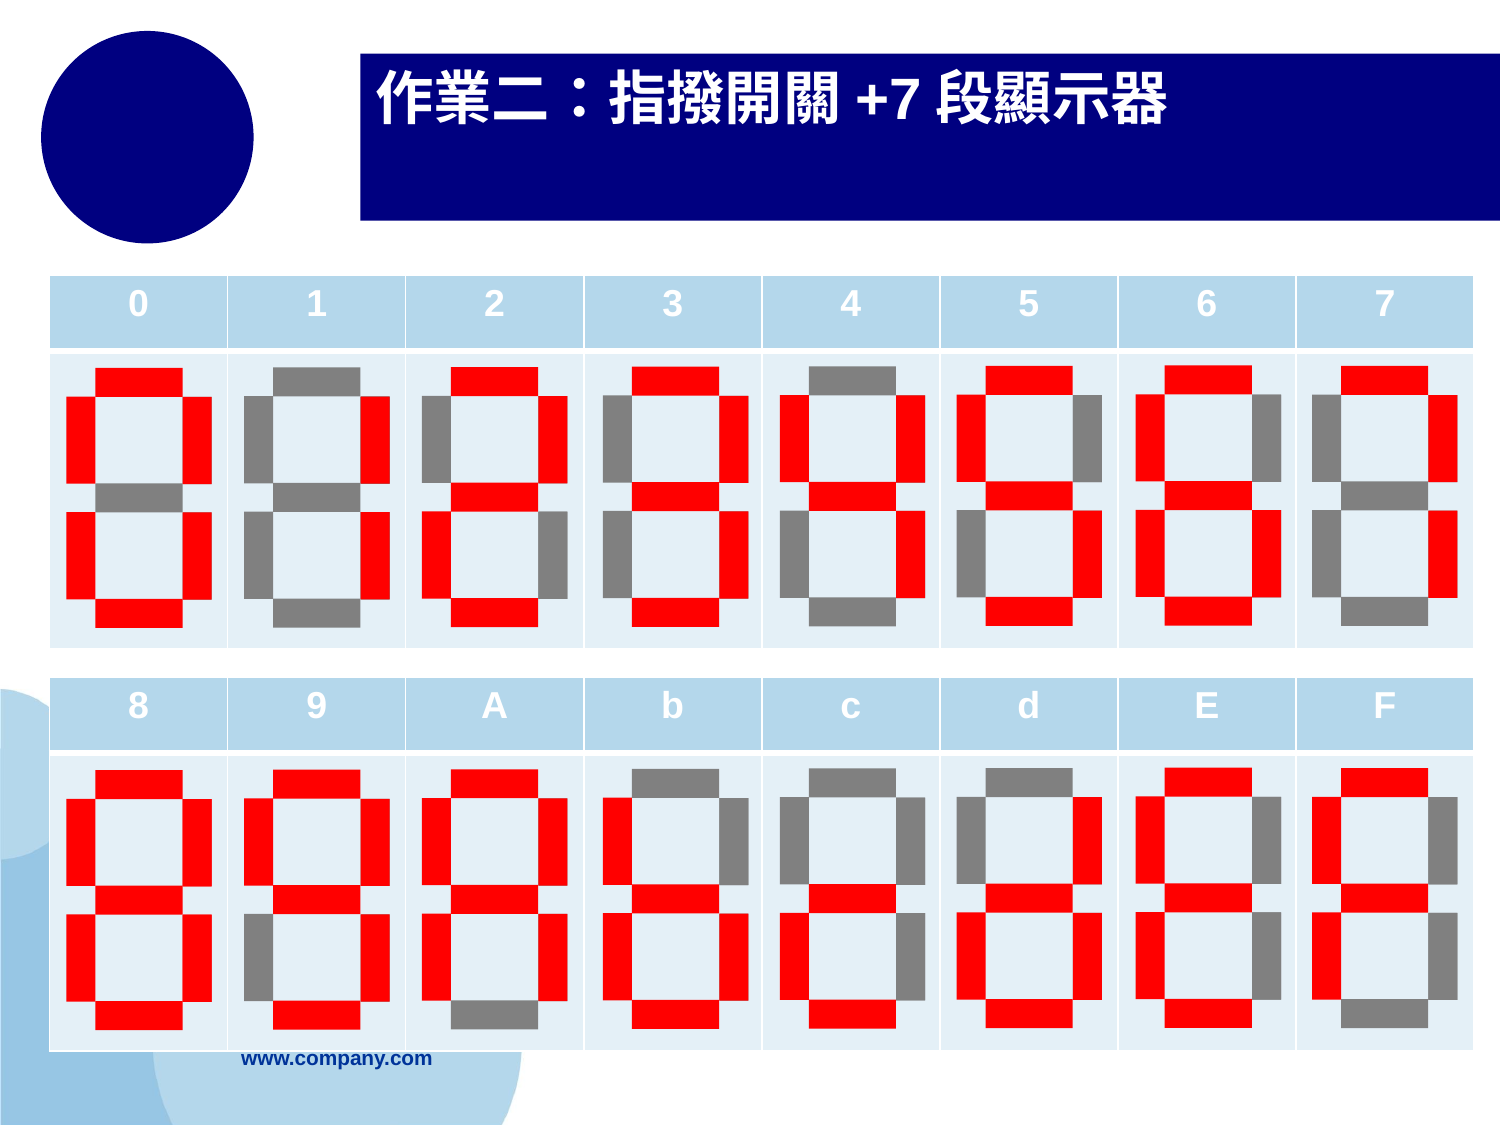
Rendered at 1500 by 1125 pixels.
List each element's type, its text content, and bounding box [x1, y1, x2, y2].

text_box [1252, 394, 1282, 482]
text_box [1072, 912, 1102, 1000]
table_cell [228, 354, 405, 648]
text_box [896, 913, 926, 1001]
table_header 4 [763, 276, 939, 348]
table_header 5 [941, 276, 1117, 348]
text_box [182, 512, 212, 600]
text_box [1135, 796, 1165, 884]
text_box [1341, 768, 1429, 798]
text_box [985, 999, 1073, 1029]
table_header 9 [228, 678, 405, 750]
text_box [1312, 510, 1342, 598]
table_cell [50, 354, 227, 648]
text_box [1428, 797, 1458, 885]
table_cell [763, 756, 939, 1050]
table_cell [406, 756, 583, 1050]
text_box [1428, 912, 1458, 1000]
table_cell [763, 354, 939, 648]
text_box [896, 797, 926, 885]
table_header 6 [1119, 276, 1295, 348]
text_box [1135, 912, 1165, 1000]
table_cell [1119, 354, 1295, 648]
text_box [808, 999, 896, 1029]
table_cell [941, 354, 1117, 648]
text_box [1252, 510, 1282, 598]
text_box [1341, 365, 1429, 395]
text_box [985, 596, 1073, 626]
text_box [66, 512, 96, 600]
text_box [1164, 481, 1252, 511]
text_box [631, 366, 720, 396]
text_box [985, 365, 1073, 395]
table_header E [1119, 678, 1295, 750]
text_box [360, 798, 390, 886]
text_box [95, 770, 183, 800]
text_box [719, 511, 749, 599]
text_box [538, 396, 568, 484]
table_header F [1297, 678, 1473, 750]
text_box [273, 598, 361, 628]
text_box [66, 914, 96, 1002]
text_box [244, 913, 274, 1002]
text_box [779, 912, 809, 1000]
text_box [1164, 365, 1252, 395]
text_box [66, 396, 96, 484]
text_box [1135, 394, 1165, 482]
text_box [95, 483, 183, 513]
text_box [66, 798, 96, 886]
table_header c [763, 678, 939, 750]
text_box [1341, 883, 1429, 913]
title 作業二：指撥開關+7段顯示器 [360, 53, 1500, 221]
text_box [985, 481, 1073, 511]
text_box [719, 395, 749, 483]
text_box [1312, 912, 1342, 1000]
text_box [182, 914, 212, 1002]
text_box [808, 597, 896, 627]
text_box [244, 511, 274, 599]
text_box [631, 597, 720, 627]
text_box [1072, 395, 1102, 483]
text_box [779, 797, 809, 885]
text_box [808, 366, 896, 396]
text_box [1164, 998, 1252, 1028]
text_box [273, 1000, 361, 1030]
table_header 0 [50, 276, 227, 348]
text_box [956, 394, 986, 482]
table_cell [941, 756, 1117, 1050]
text_box [244, 798, 274, 886]
table_cell [406, 354, 583, 648]
text_box [421, 913, 451, 1001]
text_box [602, 510, 632, 599]
text_box [631, 768, 720, 798]
text_box [1252, 796, 1282, 884]
table_cell [1297, 354, 1473, 648]
text_box [273, 482, 361, 512]
table_cell [228, 756, 405, 1050]
text_box [808, 884, 896, 914]
text_box [602, 395, 632, 483]
table_header b [585, 678, 761, 750]
text_box [360, 914, 390, 1002]
text_box [631, 482, 720, 512]
table_header A [406, 678, 583, 750]
text_box [1341, 481, 1429, 511]
text_box [1164, 767, 1252, 797]
text_box [538, 913, 568, 1002]
text_box [182, 396, 212, 485]
text_box [1164, 596, 1252, 626]
text_box [273, 885, 361, 915]
text_box [1341, 999, 1429, 1029]
text_box [602, 797, 632, 885]
text_box [95, 367, 183, 397]
text_box [985, 768, 1073, 798]
text_box [956, 510, 986, 598]
text_box [1072, 510, 1102, 598]
text_box [896, 510, 926, 599]
text_box [1428, 395, 1458, 483]
text_box [450, 769, 539, 799]
text_box [450, 598, 539, 628]
text_box [421, 798, 451, 886]
text_box [450, 1000, 539, 1030]
text_box [602, 913, 632, 1001]
text_box [1312, 796, 1342, 884]
text_box [360, 396, 390, 484]
text_box [182, 799, 212, 887]
picture [0, 638, 625, 1125]
text_box [273, 769, 361, 799]
text_box [1164, 883, 1252, 913]
text_box [1428, 510, 1458, 598]
text_box [538, 798, 568, 886]
text_box [421, 511, 451, 599]
table_header 7 [1297, 276, 1473, 348]
text_box [360, 512, 390, 600]
table_header 8 [50, 678, 227, 750]
text_box [95, 1001, 183, 1031]
text_box [1312, 394, 1342, 482]
table_cell [1297, 756, 1473, 1050]
text_box [808, 768, 896, 798]
text_box [719, 913, 749, 1001]
table_cell [585, 756, 761, 1050]
text_box [538, 511, 568, 599]
text_box [1252, 912, 1282, 1000]
text_box [1135, 509, 1165, 597]
text_box [779, 395, 809, 483]
table_cell [1119, 756, 1295, 1050]
text_box [450, 367, 539, 397]
text_box [95, 885, 183, 915]
text_box [450, 884, 539, 914]
text_box [896, 395, 926, 483]
text_box [421, 395, 451, 483]
table_header d [941, 678, 1117, 750]
text_box [1072, 797, 1102, 885]
table_header 2 [406, 276, 583, 348]
table_header 1 [228, 276, 405, 348]
table_header 3 [585, 276, 761, 348]
text_box [1341, 596, 1429, 626]
text_box [631, 999, 720, 1029]
text_box [450, 482, 539, 512]
text_box [779, 510, 809, 598]
text_box [808, 481, 896, 511]
text_box [95, 598, 183, 628]
text_box [719, 798, 749, 886]
text_box [631, 884, 720, 914]
text_box [244, 396, 274, 484]
table_cell [50, 756, 227, 1050]
text_box [985, 883, 1073, 913]
text_box [956, 912, 986, 1000]
text_box [273, 367, 361, 397]
text_box [956, 796, 986, 884]
table_cell [585, 354, 761, 648]
